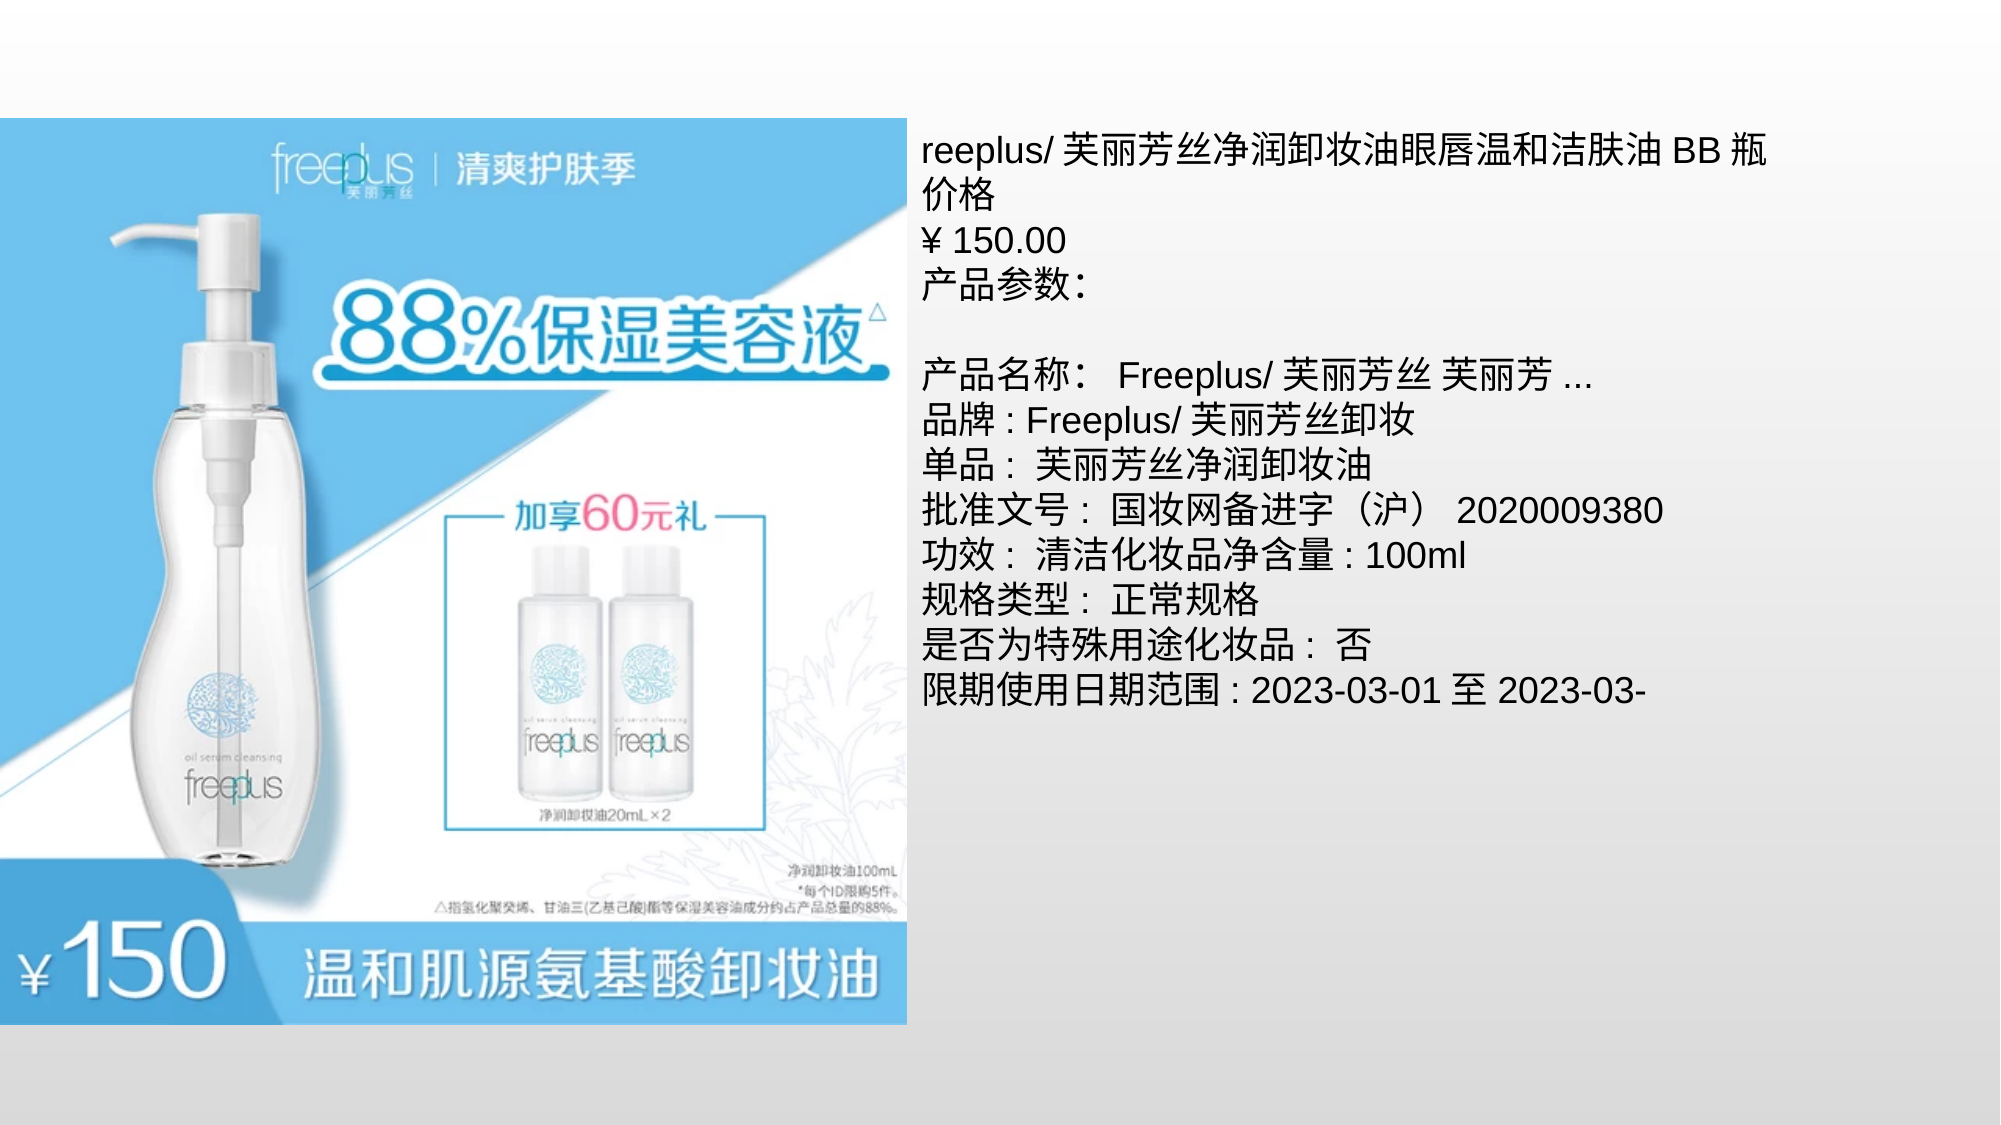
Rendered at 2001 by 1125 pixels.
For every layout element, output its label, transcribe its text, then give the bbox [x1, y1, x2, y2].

picture [0, 118, 907, 1025]
text_box reeplus/芙丽芳丝净润卸妆油眼唇温和洁肤油BB瓶 价格 ¥ 150.00 产品参数： 产品名称：Freeplus/芙丽芳丝 芙丽芳... 品牌: Freeplus/芙丽芳丝卸妆 单品: 芙丽芳丝净润卸妆油 批准文号: 国妆网备进字（沪）2020009380 功效: 清洁化妆品净含量: 100ml 规格类型: 正常规格 是否为特殊用途化妆品: 否 限期使用日期范围: 2023-03-01至2023-03- [907, 118, 1797, 718]
